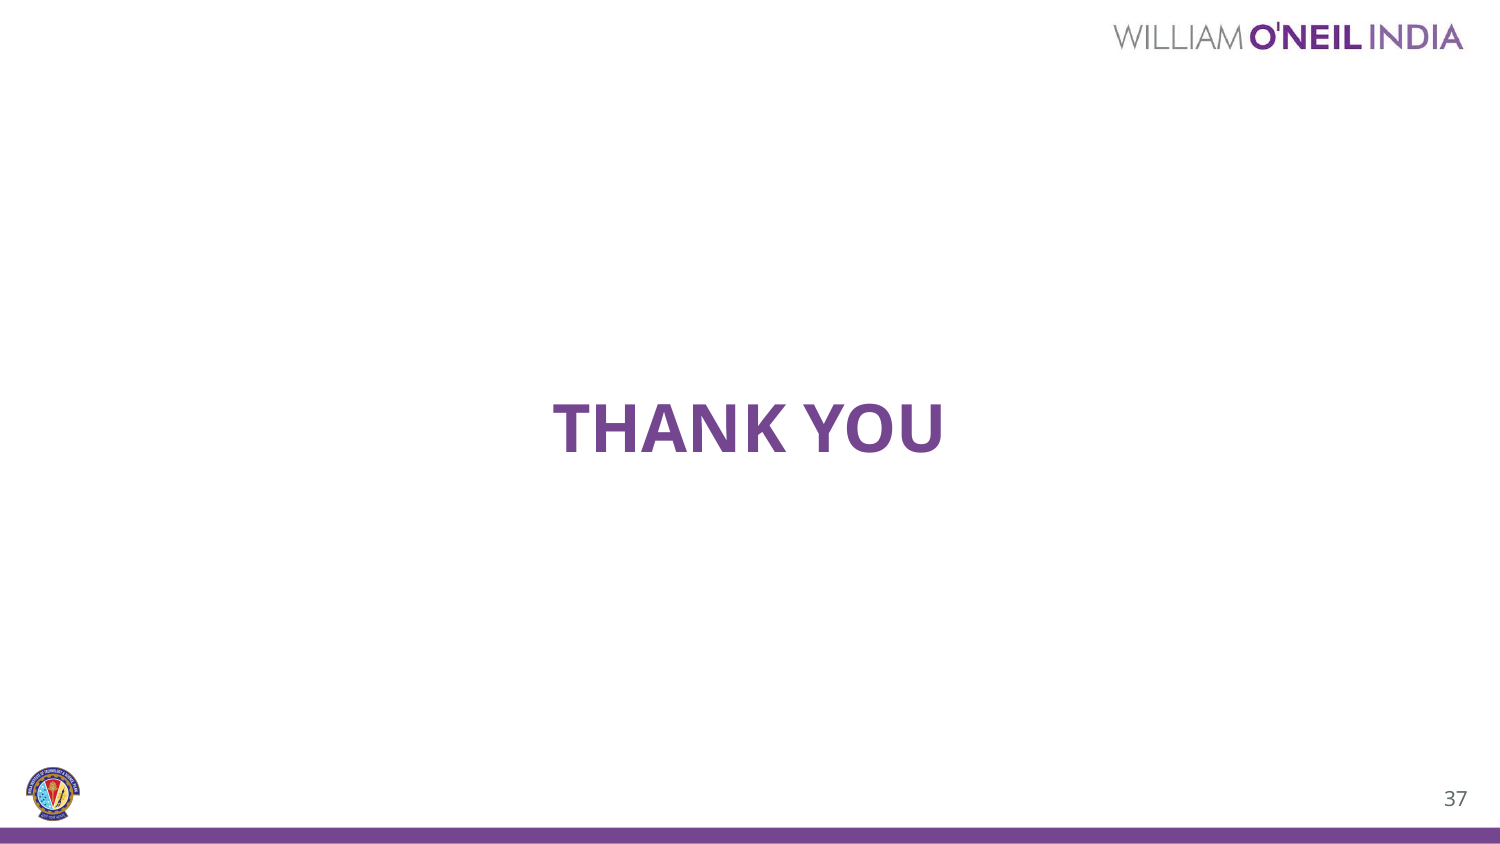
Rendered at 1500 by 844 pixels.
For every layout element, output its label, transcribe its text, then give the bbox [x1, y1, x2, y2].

title THANK YOU [51, 370, 1449, 474]
picture [1097, 5, 1479, 77]
slide_number ‹#› [1392, 767, 1483, 833]
picture [26, 767, 80, 821]
